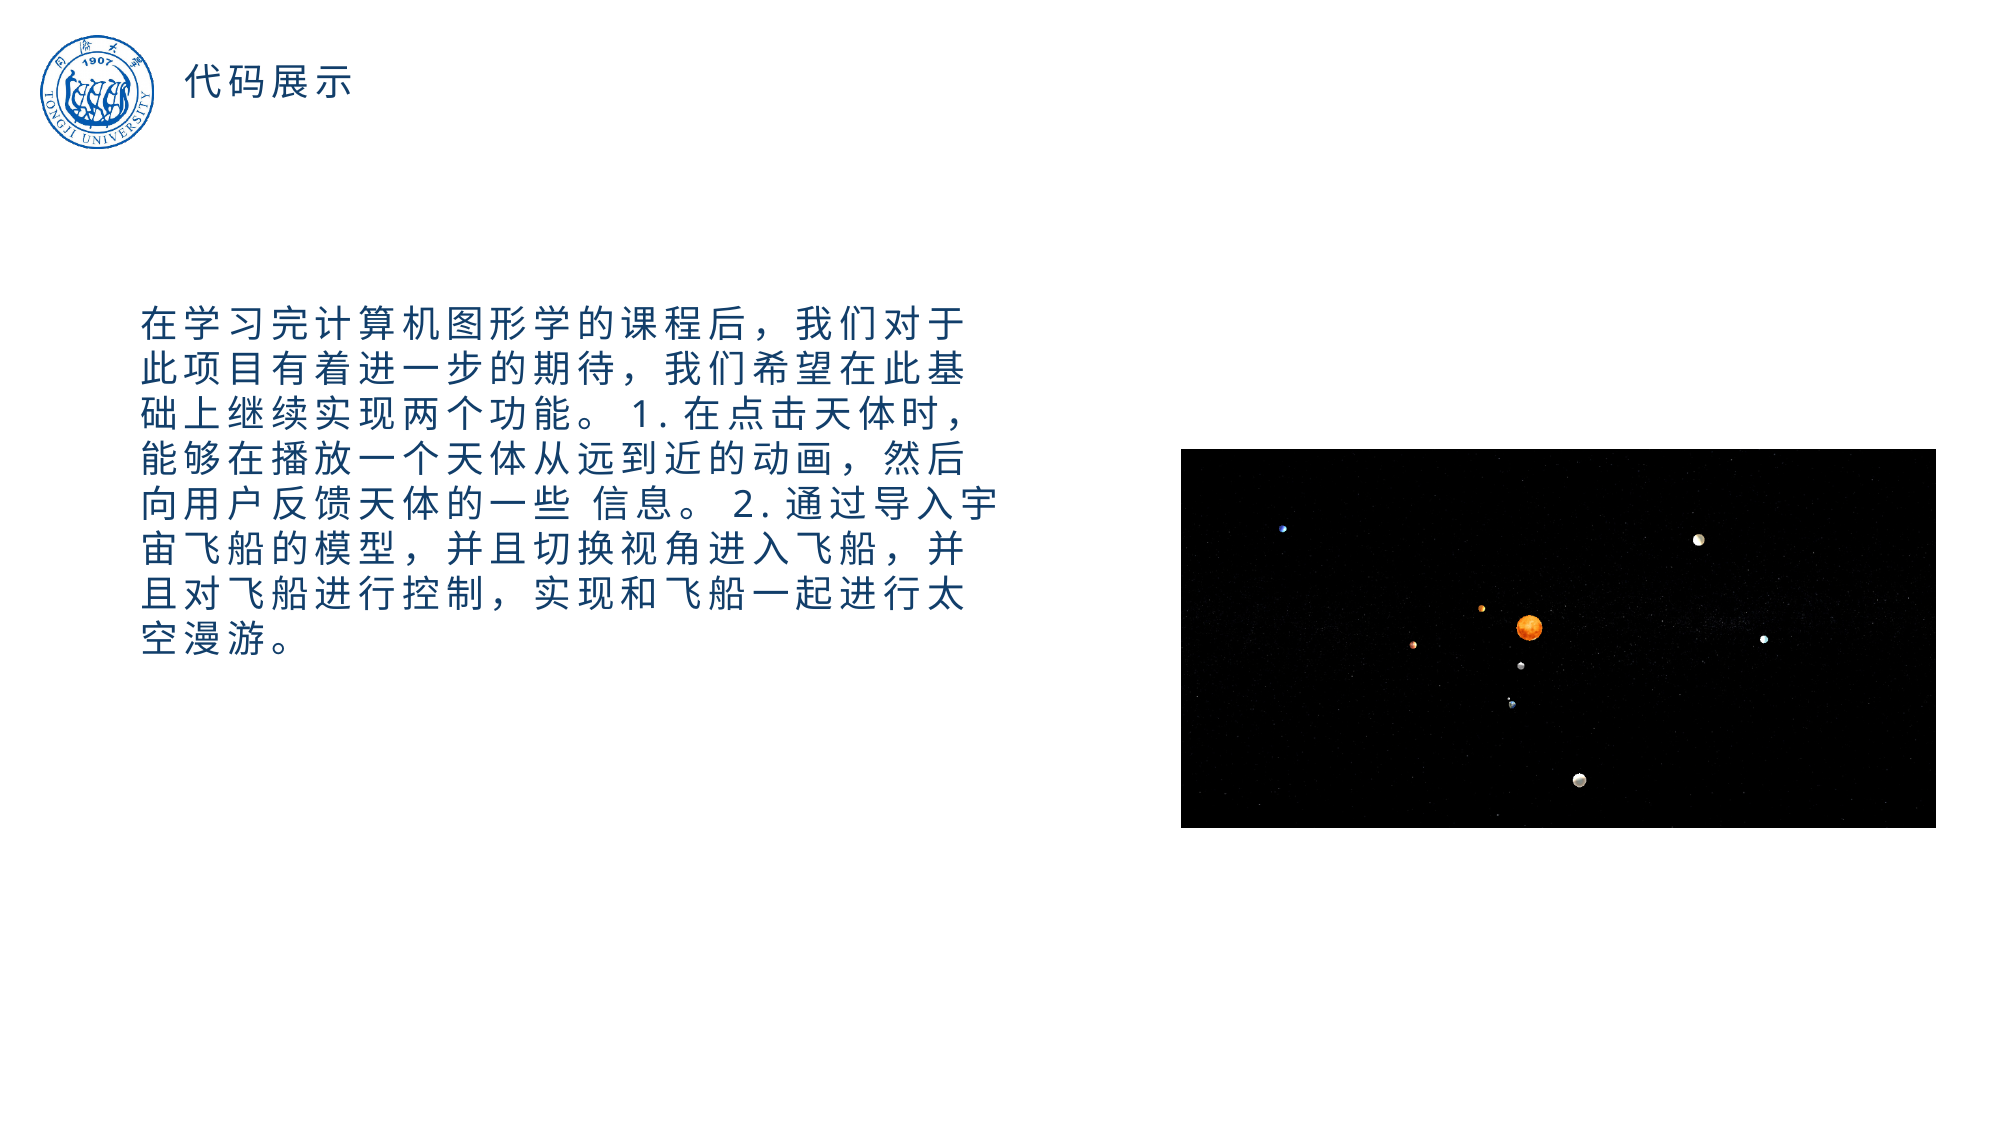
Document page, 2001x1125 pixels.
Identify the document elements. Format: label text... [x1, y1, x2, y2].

text_box 在学习完计算机图形学的课程后，我们对于此项目有着进一步的期待，我们希望在此基础上继续实现两个功能。1.在点击天体时，能够在播放一个天体从远到近的动画，然后向用户反馈天体的一些 信息。2.通过导入宇宙飞船的模型，并且切换视角进入飞船，并且对飞船进行控制，实现和飞船一起进行太空漫游。 [132, 293, 1021, 947]
picture [1181, 448, 1936, 828]
text_box 代码展示 [176, 50, 544, 156]
picture [39, 34, 154, 149]
